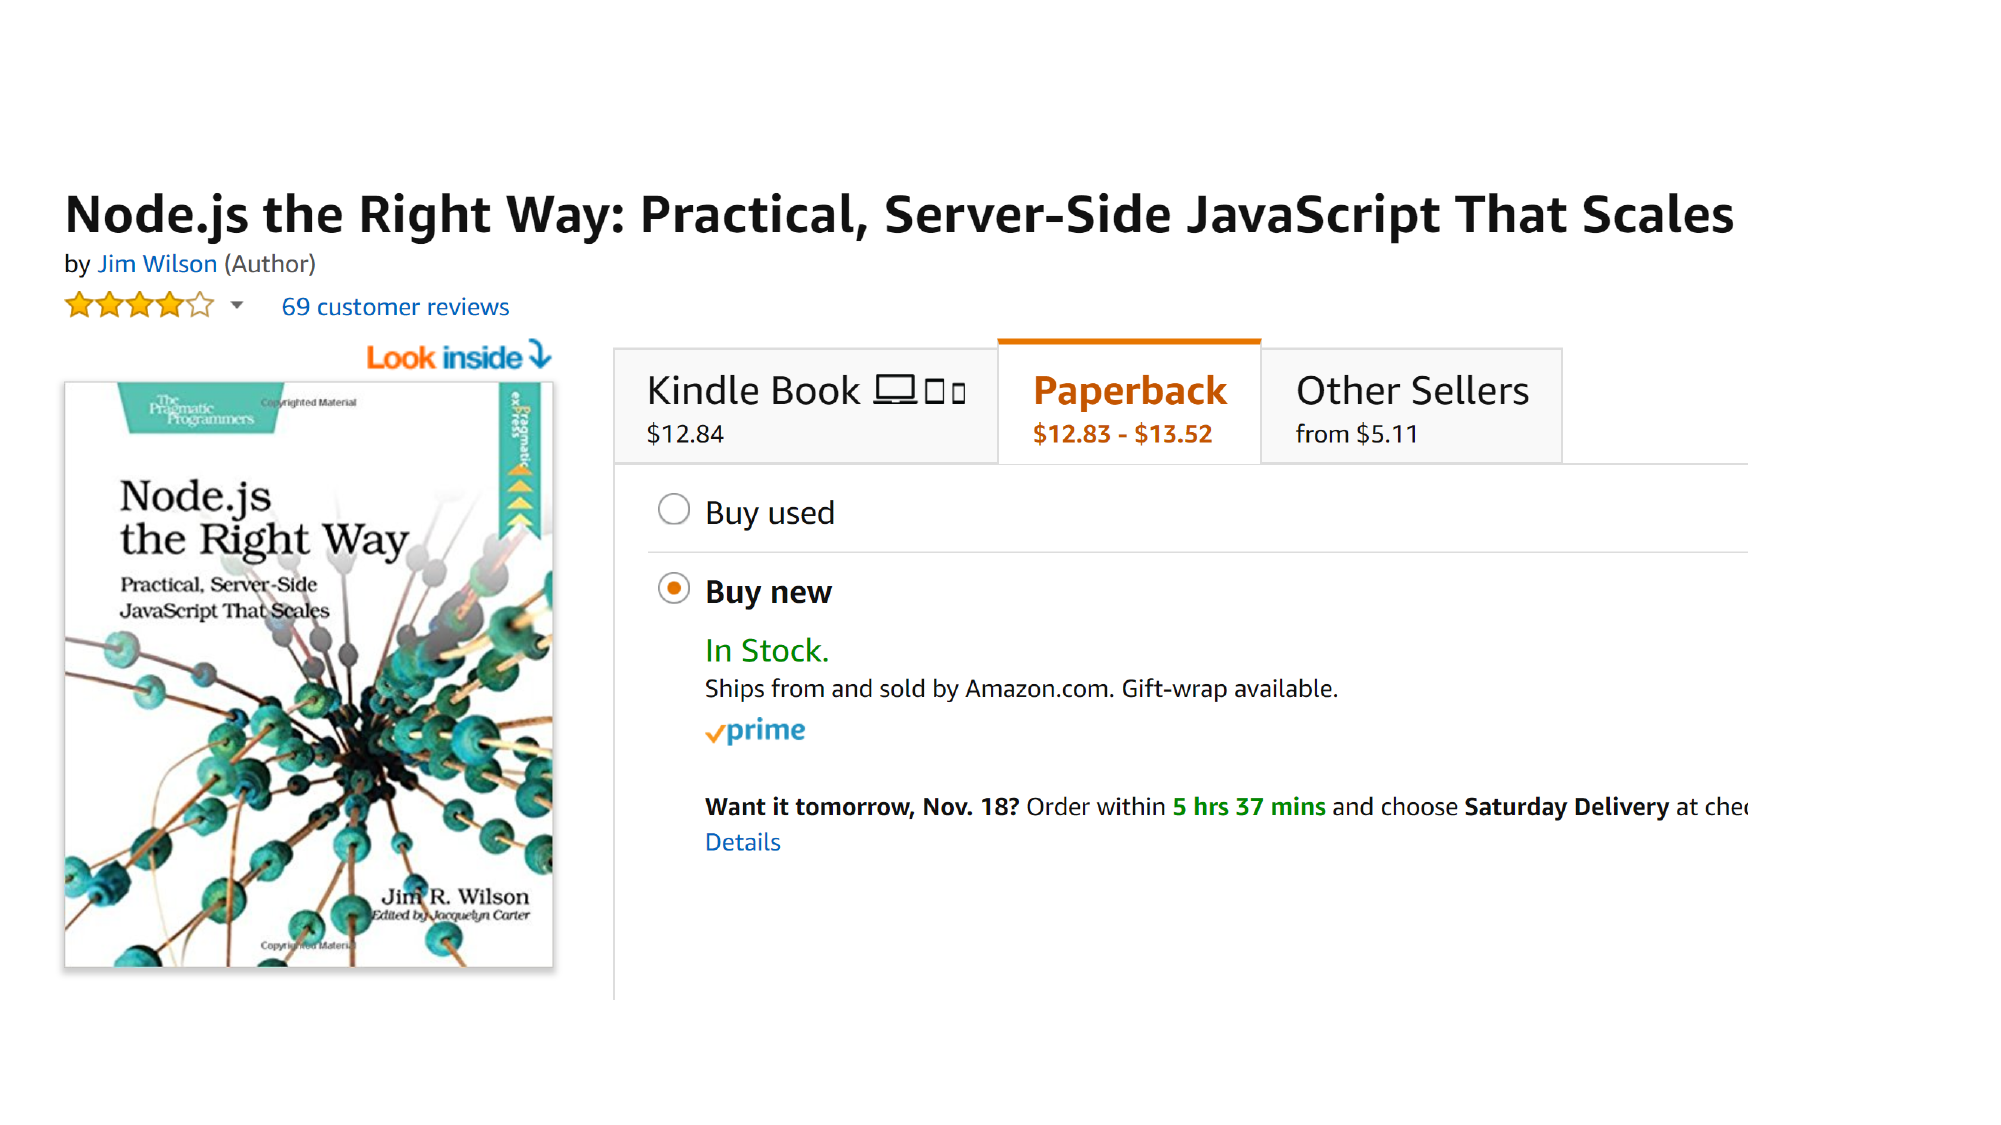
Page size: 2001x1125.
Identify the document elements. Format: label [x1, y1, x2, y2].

picture [47, 174, 1748, 1000]
